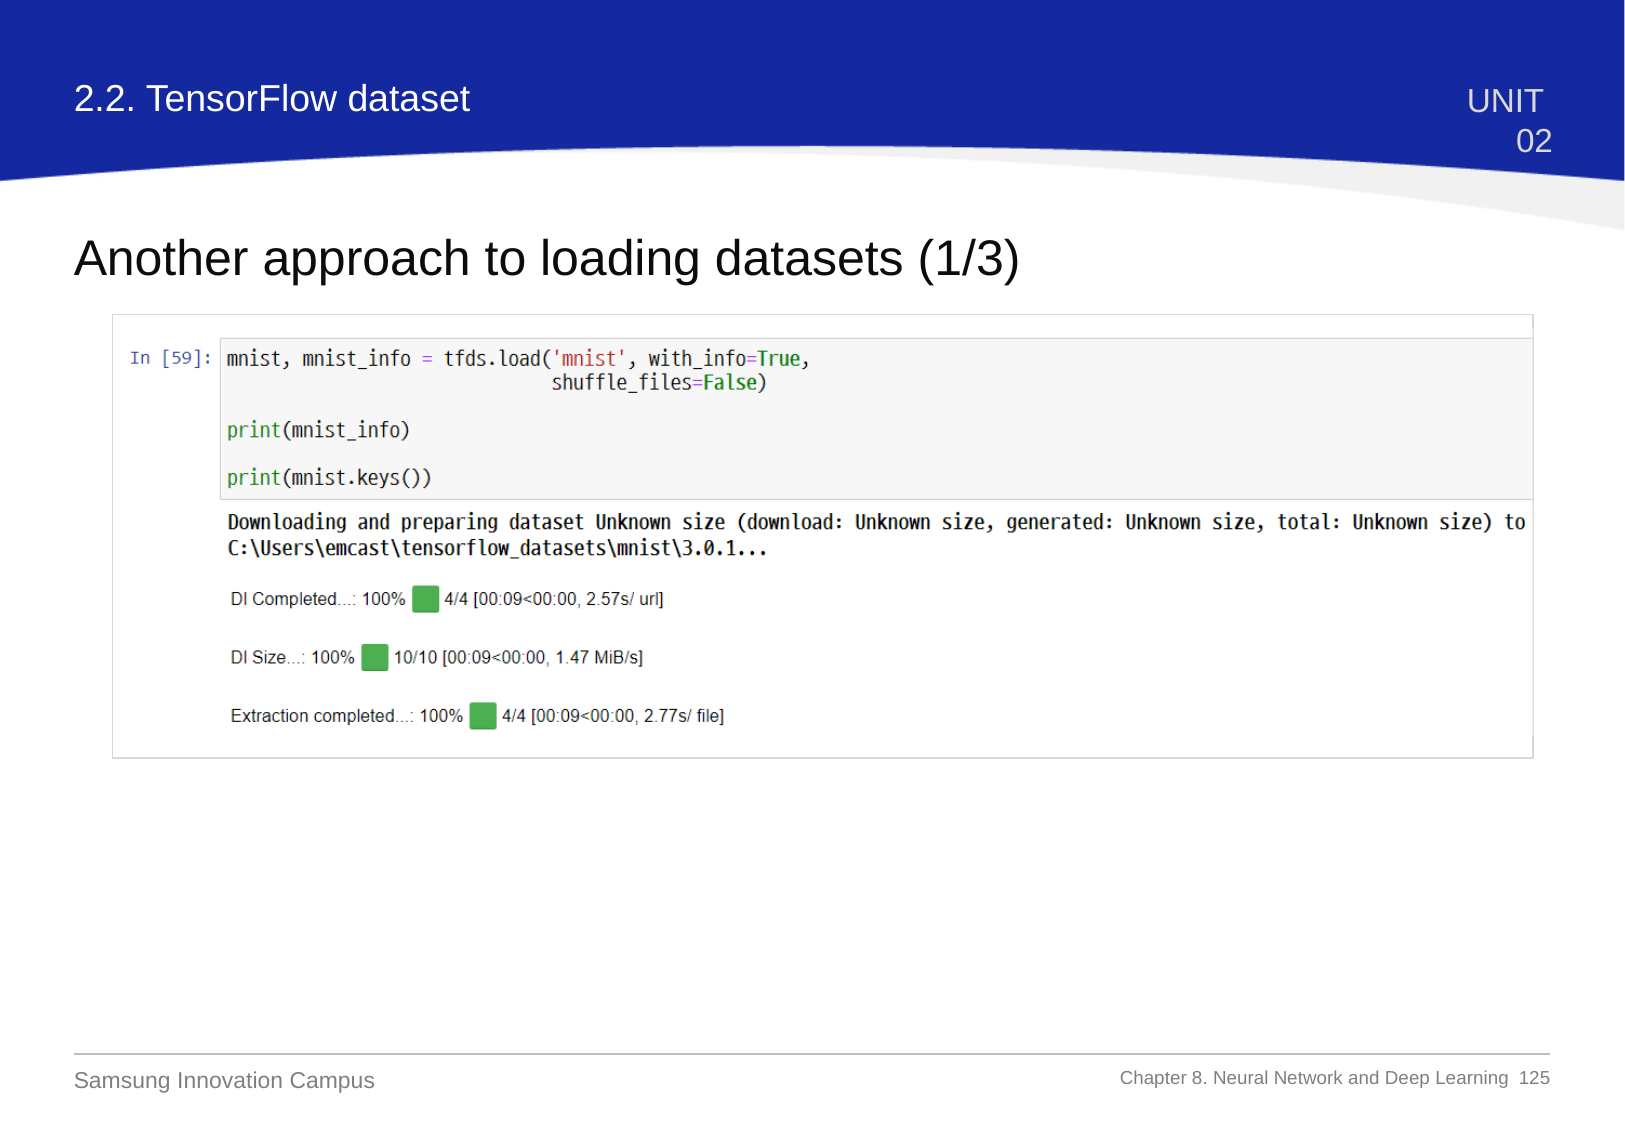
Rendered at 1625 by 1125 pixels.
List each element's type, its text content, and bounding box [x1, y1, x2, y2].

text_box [112, 314, 1534, 759]
text_box Another approach to loading datasets (1/3) [73, 225, 1551, 286]
picture [0, 0, 1625, 1125]
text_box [73, 73, 1554, 120]
